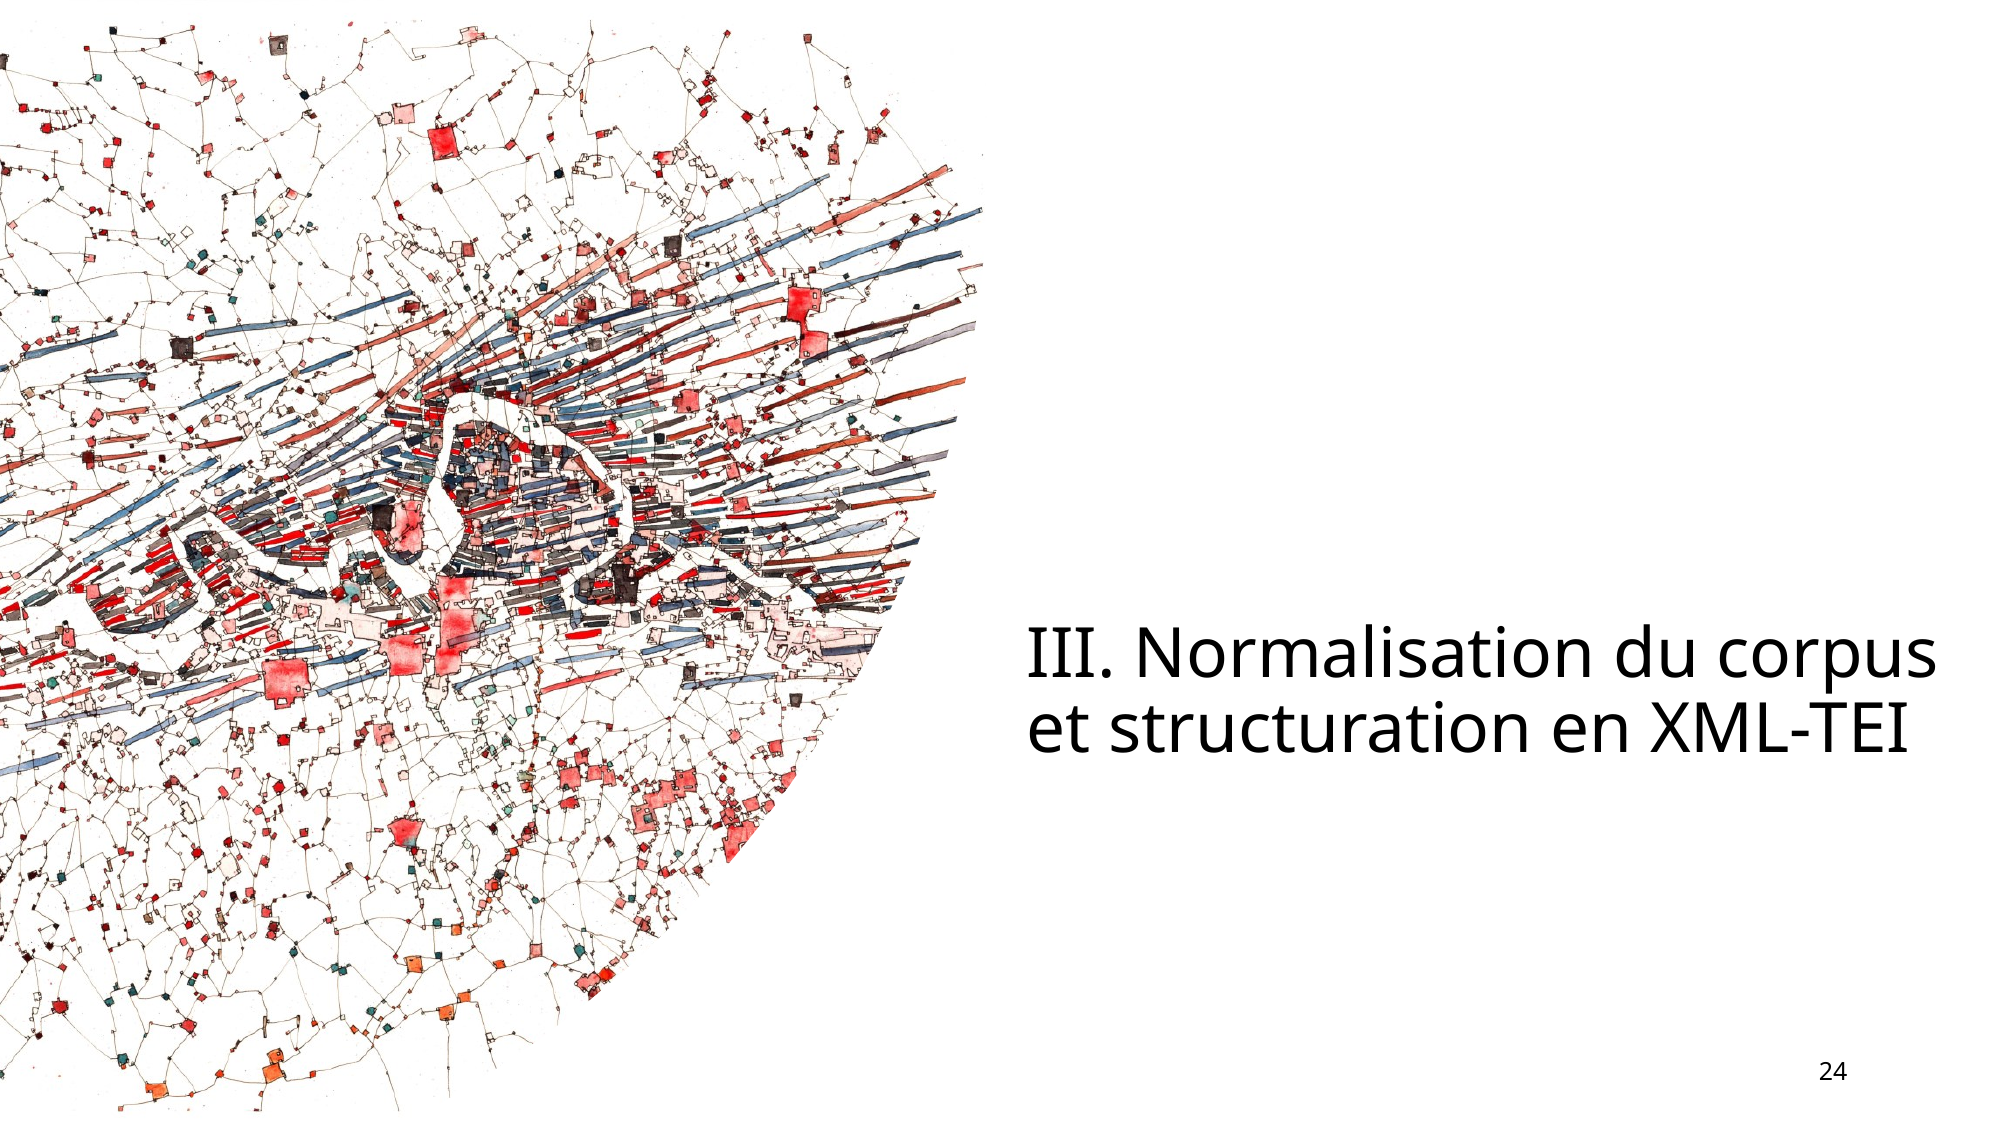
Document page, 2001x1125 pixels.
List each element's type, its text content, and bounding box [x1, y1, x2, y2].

picture [0, 0, 989, 1125]
title III. Normalisation du corpus et structuration en XML-TEI [1011, 443, 1962, 878]
slide_number 24 [1412, 1042, 1863, 1103]
